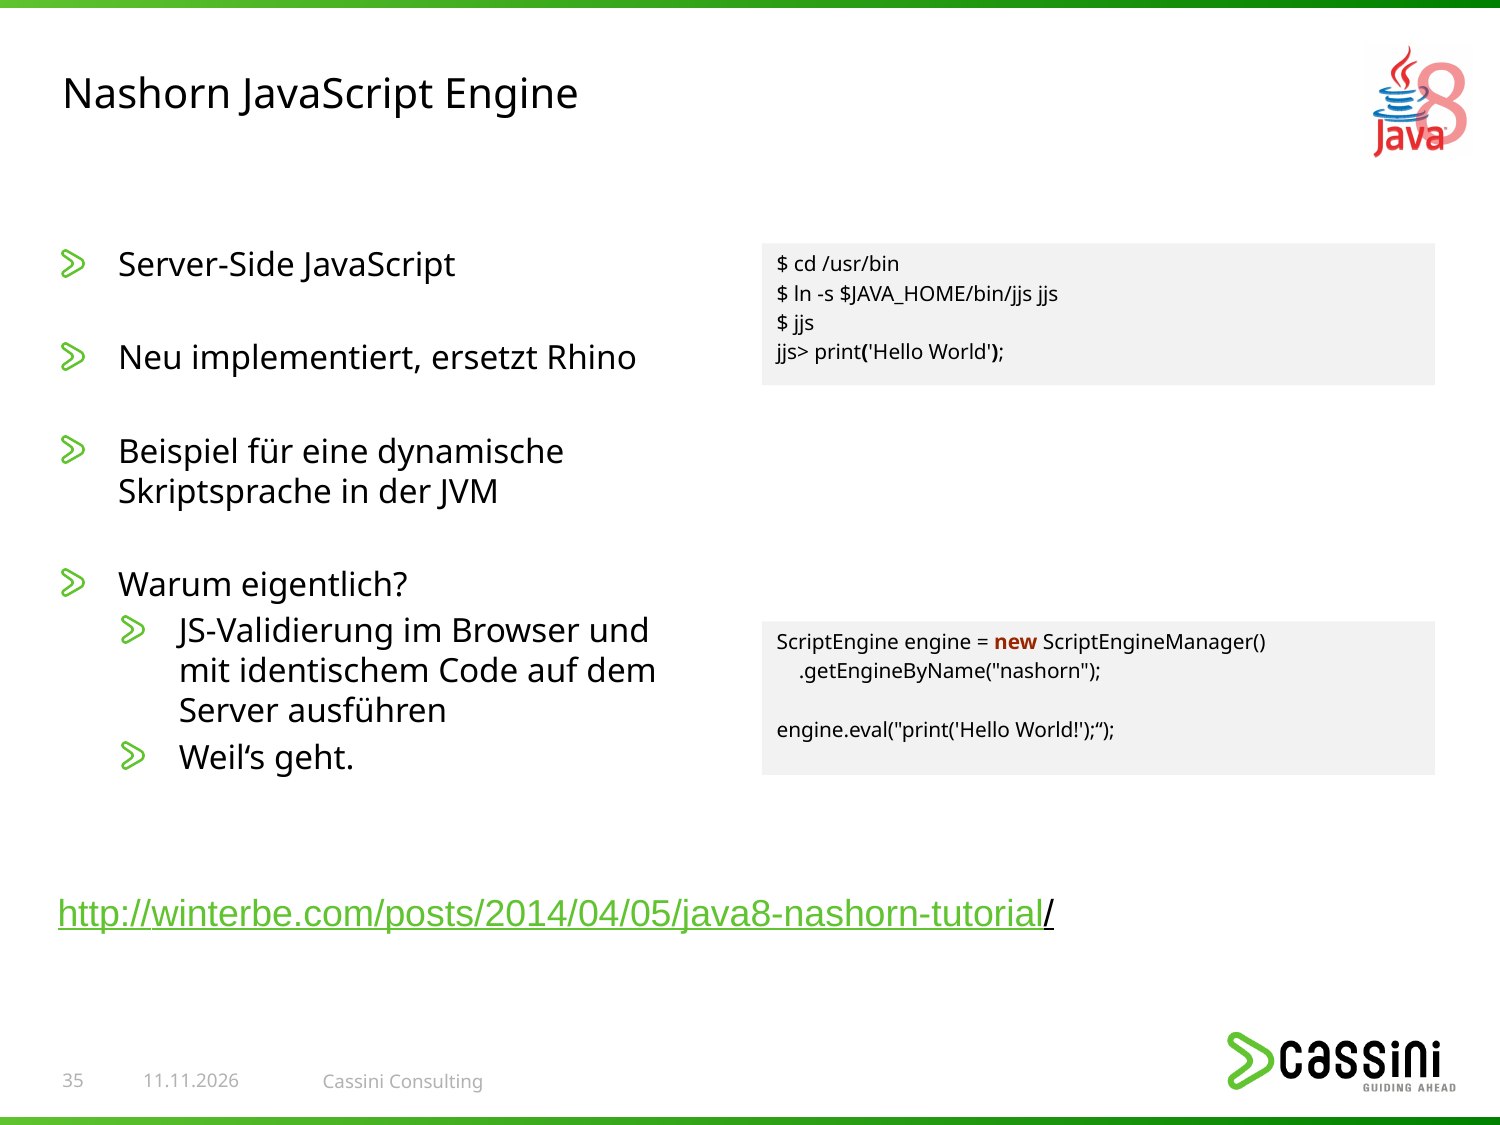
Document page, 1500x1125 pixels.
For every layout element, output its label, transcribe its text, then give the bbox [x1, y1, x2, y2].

slide_number 35 [47, 1060, 128, 1103]
picture [61, 249, 90, 278]
picture [1364, 42, 1473, 158]
picture [61, 435, 90, 464]
title Nashorn JavaScript Engine [47, 59, 1321, 190]
picture [1225, 1031, 1457, 1092]
text_box http://winterbe.com/posts/2014/04/05/java8-nashorn-tutorial/ [42, 881, 1080, 942]
picture [121, 615, 150, 644]
list Server-Side JavaScript Neu implementiert, ersetzt Rhino Beispiel für eine dynamische Skriptsprache in der JVM Warum eigentlich? JS-Validierung im Browser und mit identischem Code auf dem Server ausführen Weil‘s geht. [46, 236, 715, 823]
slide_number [128, 1060, 307, 1103]
footer Cassini Consulting [307, 1060, 1041, 1103]
picture [61, 342, 90, 371]
picture [121, 741, 150, 770]
text_box ScriptEngine engine = new ScriptEngineManager() .getEngineByName("nashorn"); engine.eval("print('Hello World!');“); [761, 621, 1435, 775]
picture [61, 568, 90, 597]
text_box $ cd /usr/bin $ ln -s $JAVA_HOME/bin/jjs jjs $ jjs jjs> print('Hello World'); [761, 243, 1435, 386]
